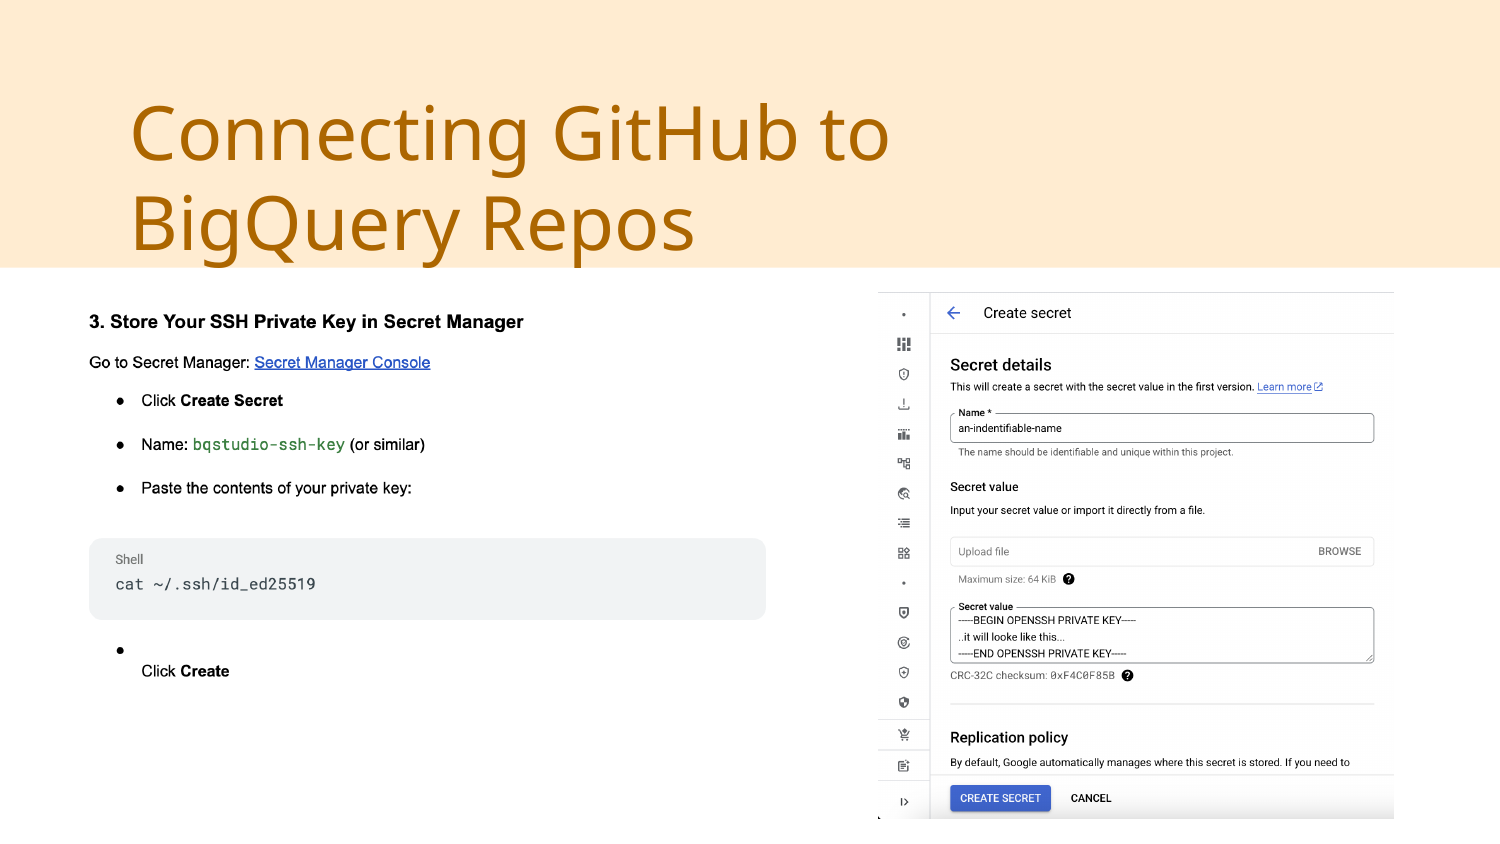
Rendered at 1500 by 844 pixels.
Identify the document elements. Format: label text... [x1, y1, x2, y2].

picture [878, 292, 1395, 820]
picture [38, 292, 805, 730]
subtitle Connecting GitHub to BigQuery Repos [129, 85, 1104, 268]
